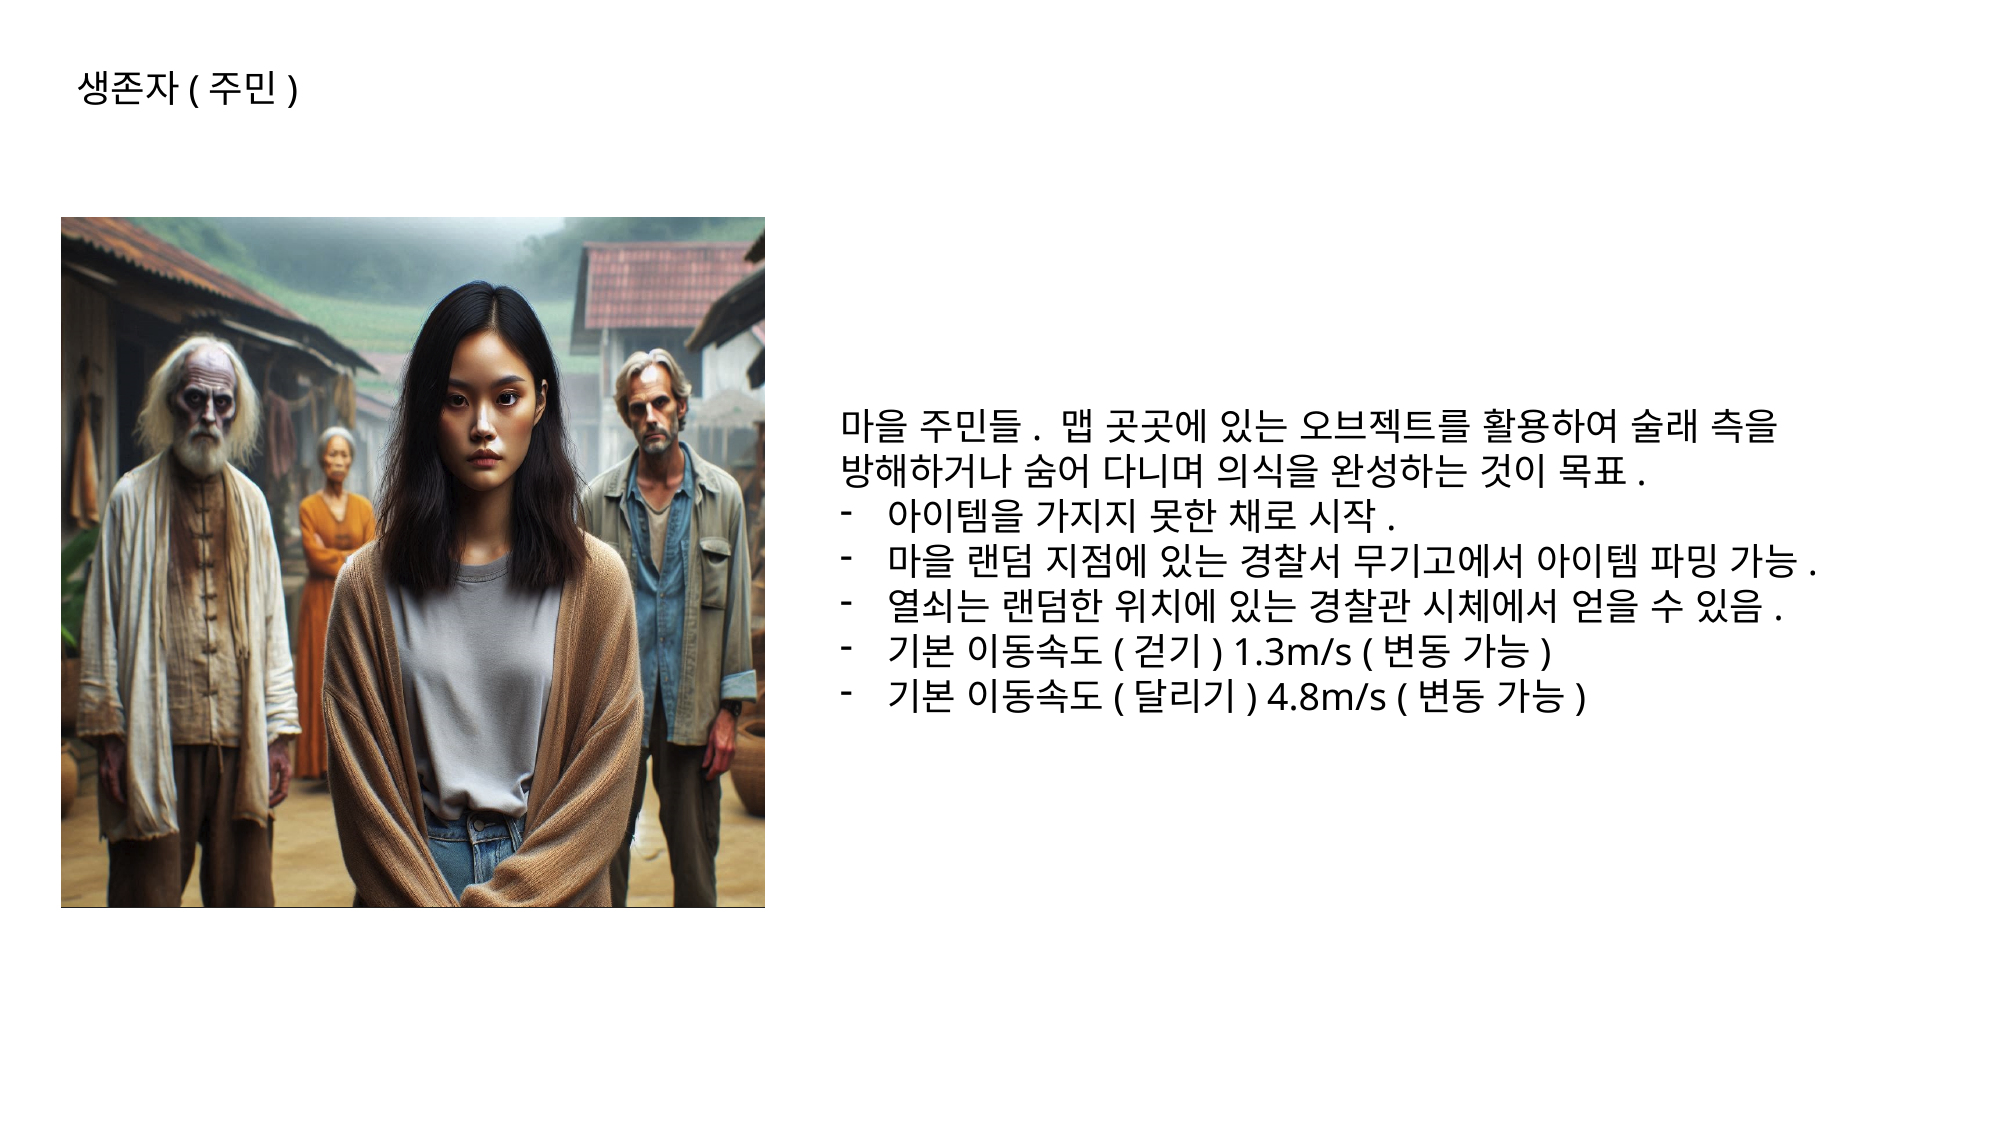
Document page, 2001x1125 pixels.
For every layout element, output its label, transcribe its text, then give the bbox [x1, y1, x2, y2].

text_box 생존자(주민) [61, 58, 492, 118]
picture [60, 216, 766, 909]
text_box 마을 주민들. 맵 곳곳에 있는 오브젝트를 활용하여 술래 측을 방해하거나 숨어 다니며 의식을 완성하는 것이 목표. 아이템을 가지지 못한 채로 시작. 마을 랜덤 지점에 있는 경찰서 무기고에서 아이템 파밍 가능. 열쇠는 랜덤한 위치에 있는 경찰관 시체에서 얻을 수 있음. 기본 이동속도(걷기) 1.3m/s (변동 가능) 기본 이동속도(달리기) 4.8m/s (변동 가능) [825, 395, 1916, 726]
